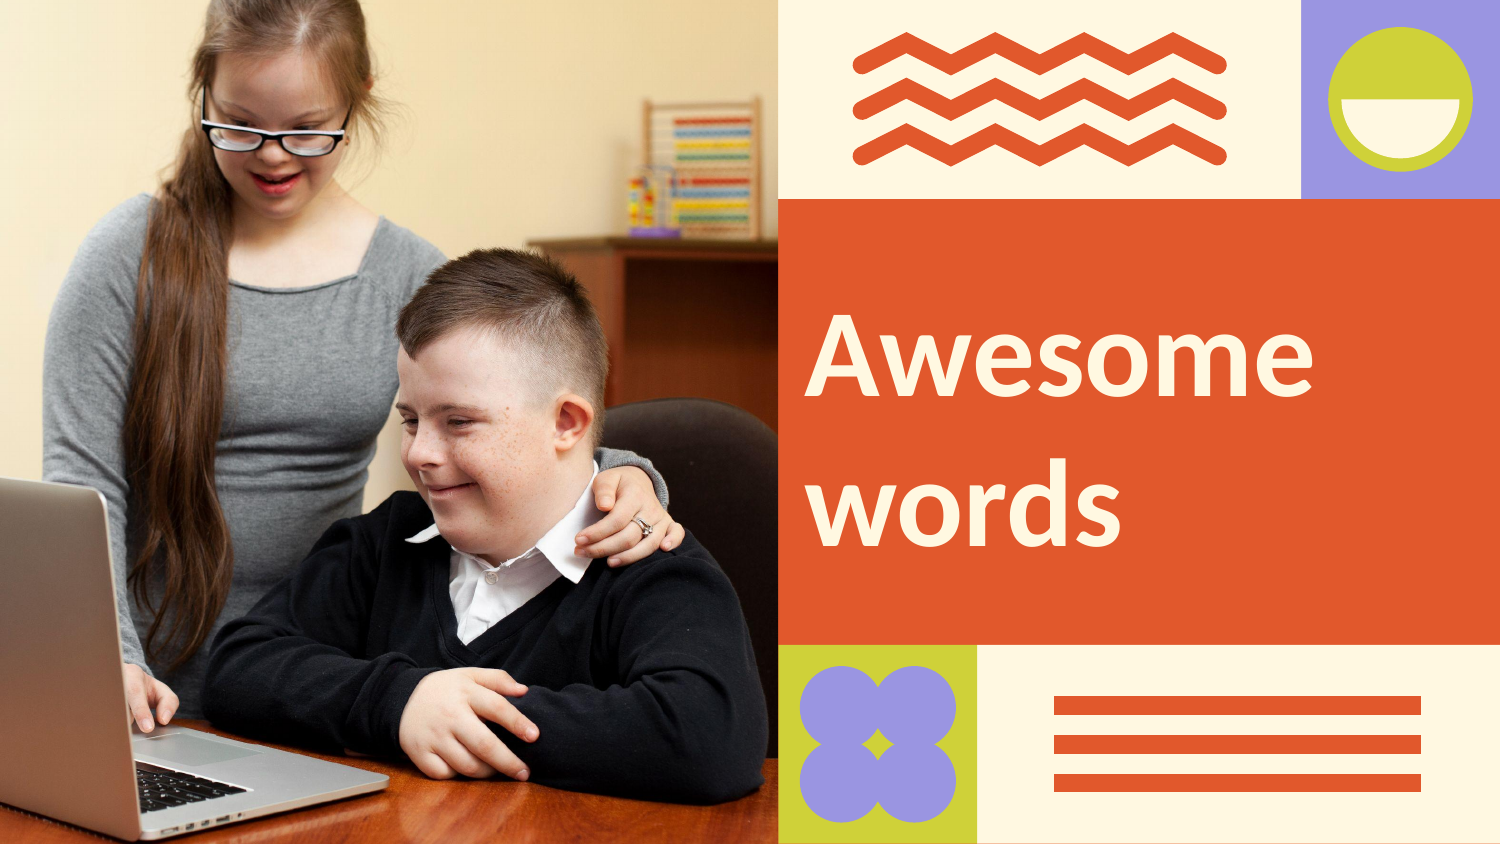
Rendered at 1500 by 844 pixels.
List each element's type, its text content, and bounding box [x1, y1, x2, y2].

text_box [878, 739, 956, 823]
text_box [878, 666, 956, 744]
text_box [978, 644, 1500, 844]
title Awesome words [789, 282, 1384, 562]
text_box [799, 739, 884, 823]
text_box [1302, 0, 1500, 199]
text_box [1341, 99, 1460, 159]
text_box [779, 0, 1302, 199]
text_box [861, 42, 1218, 157]
text_box [782, 644, 978, 844]
picture [0, 0, 779, 844]
text_box [1328, 27, 1473, 172]
text_box [799, 666, 884, 744]
